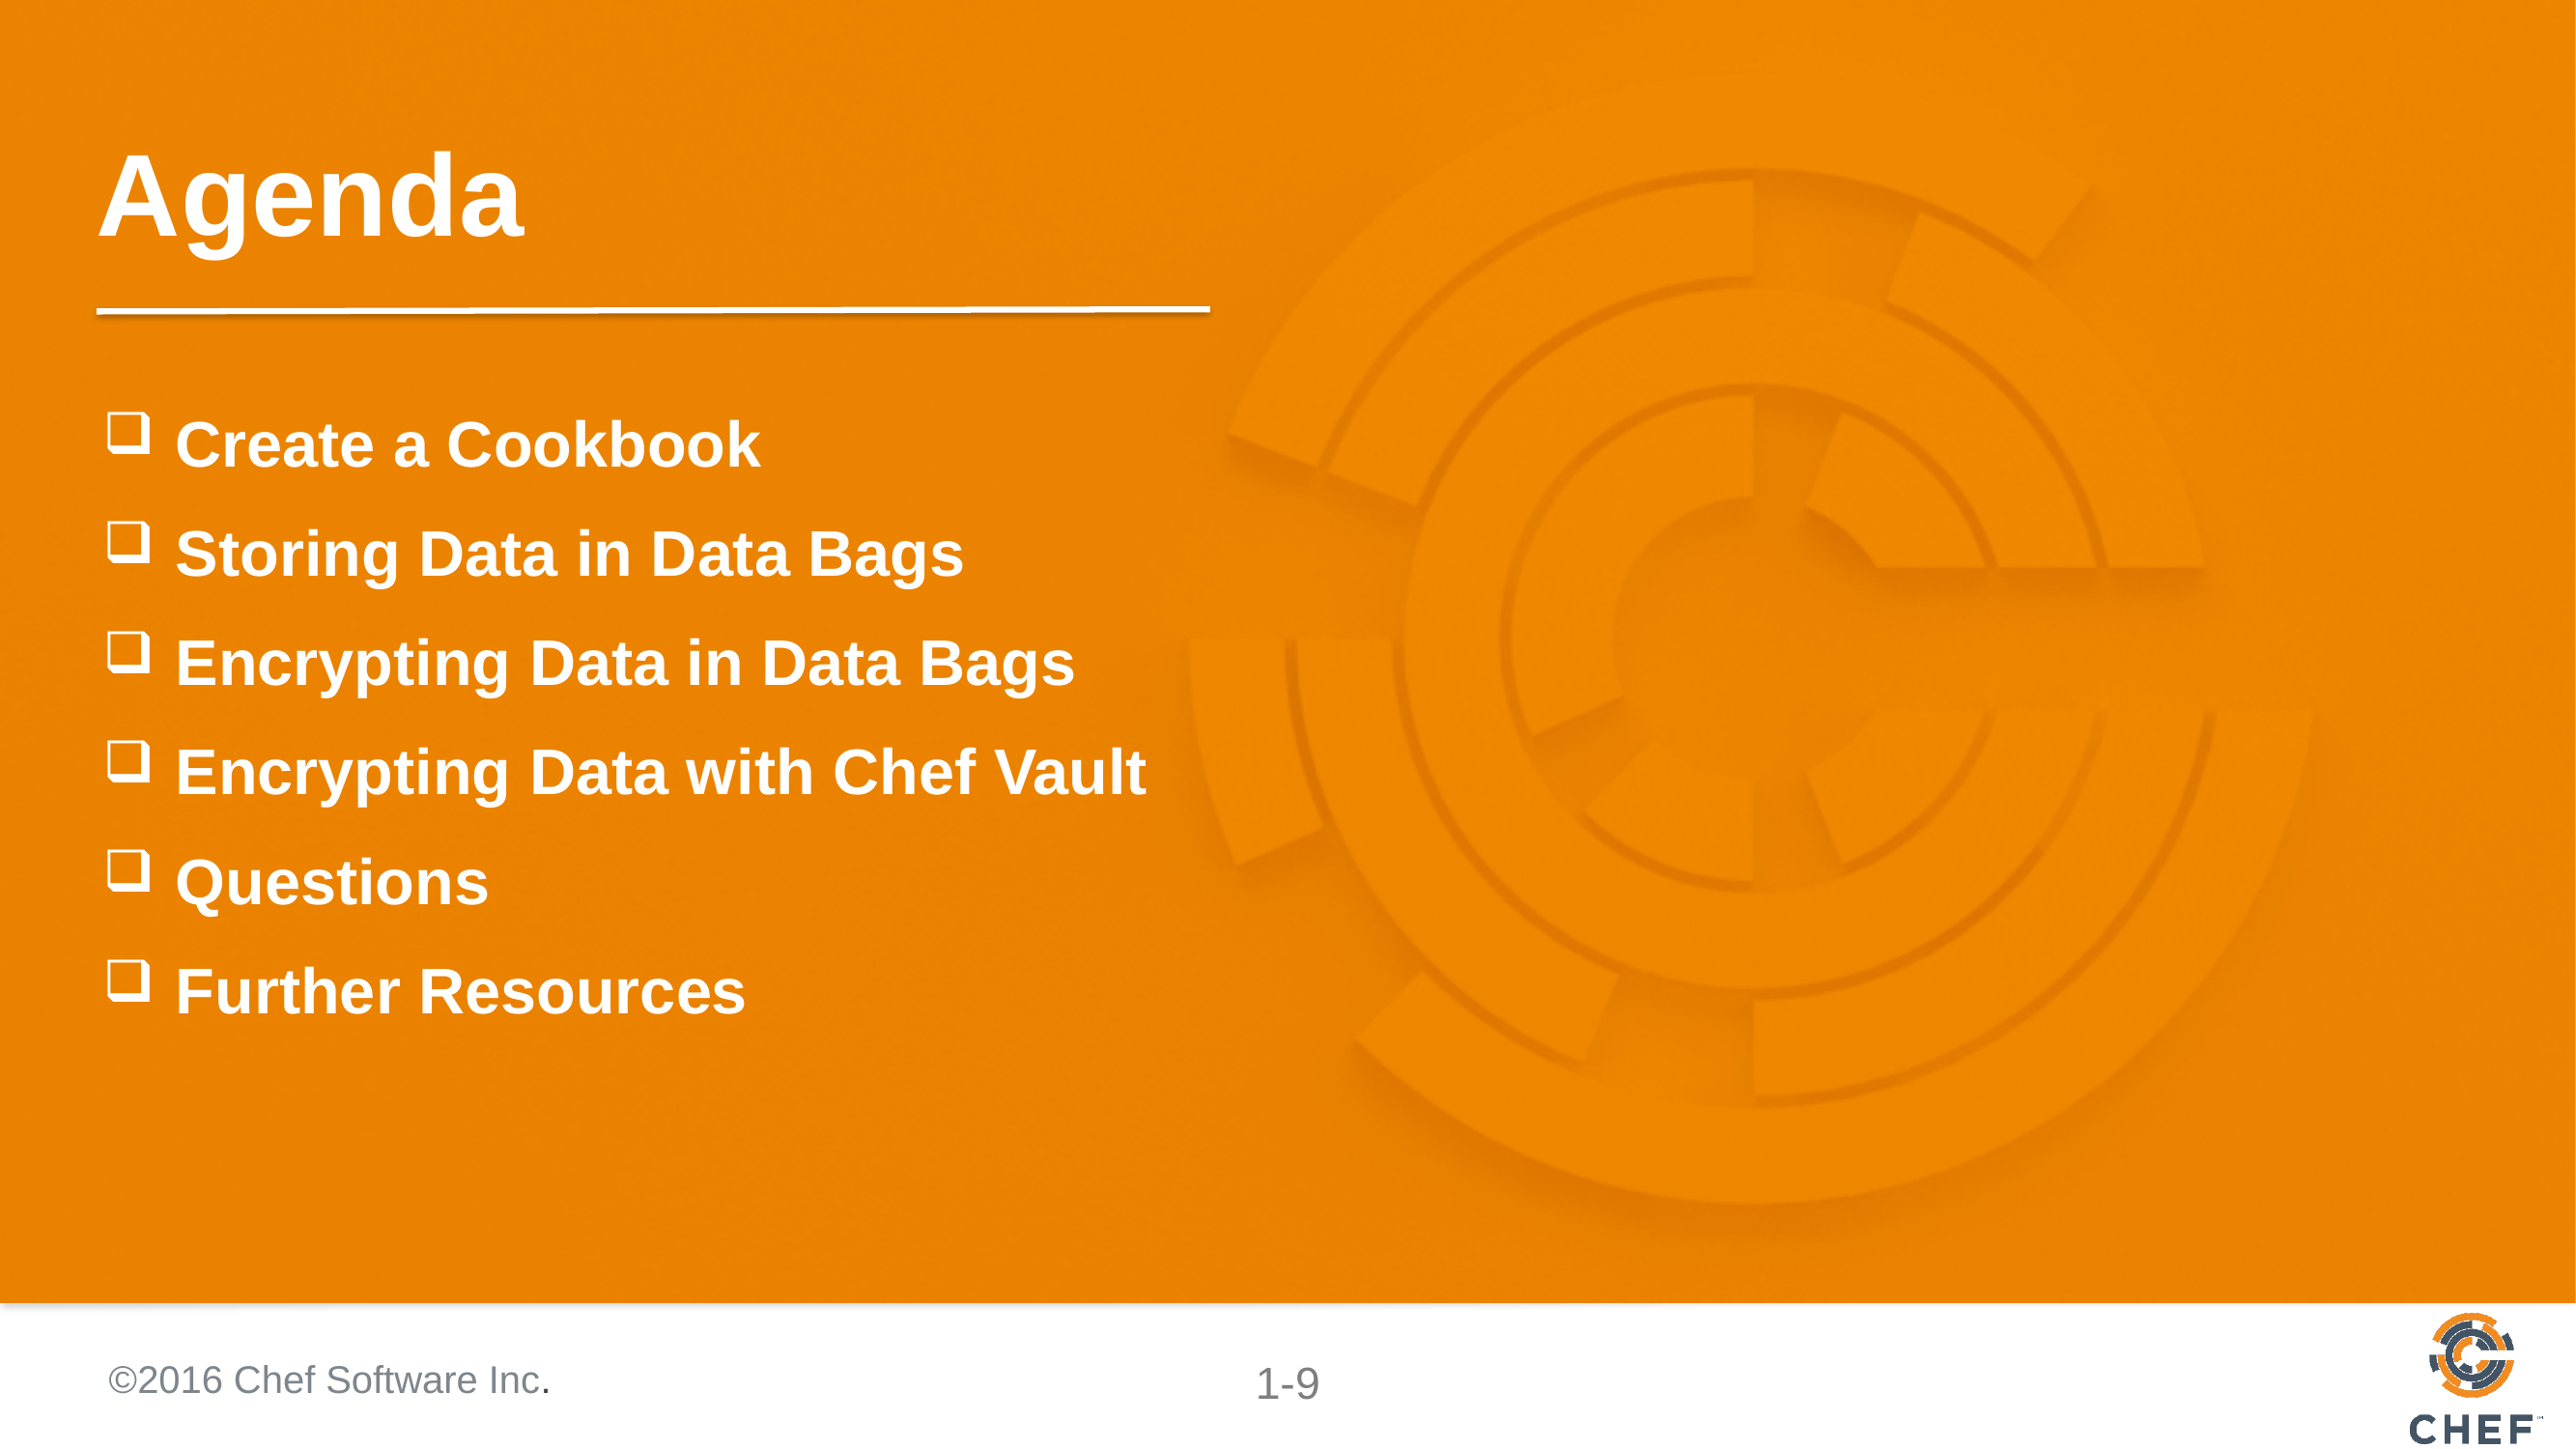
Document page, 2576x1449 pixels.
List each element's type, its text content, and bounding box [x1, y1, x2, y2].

title Agenda [96, 135, 1210, 268]
list Create a Cookbook Storing Data in Data Bags Encrypting Data in Data Bags Encrypting Data with Chef Vault Questions Further Resources [102, 402, 1210, 1142]
picture [0, 0, 2576, 1449]
